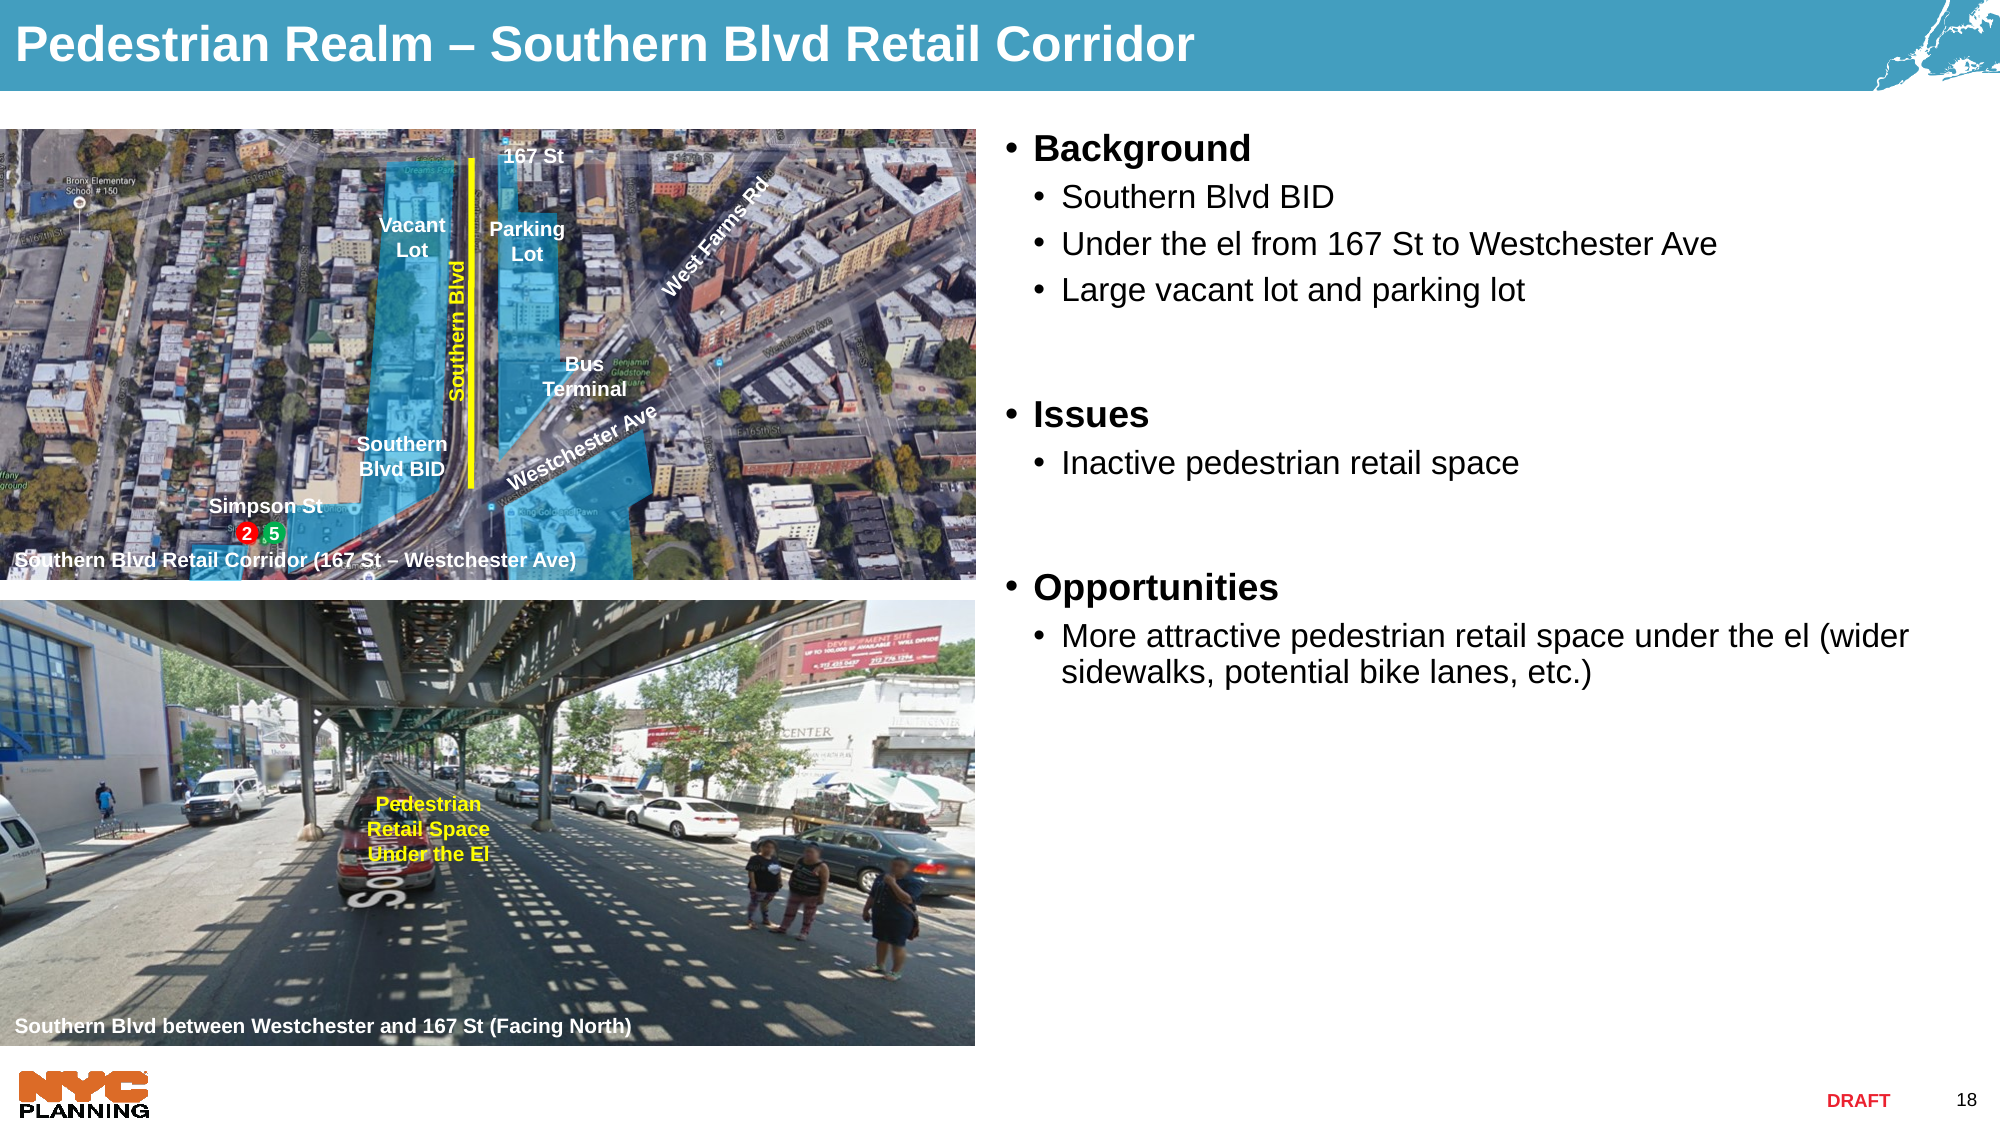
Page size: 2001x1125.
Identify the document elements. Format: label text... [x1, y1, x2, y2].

picture [0, 129, 976, 580]
picture [0, 600, 975, 1047]
title Pedestrian Realm – Southern Blvd Retail Corridor [0, 0, 1800, 91]
list Background Southern Blvd BID Under the el from 167 St to Westchester Ave Large vacant lot and parking lot Issues Inactive pedestrian retail space Opportunities More attractive pedestrian retail space under the el (wider sidewalks, potential bike lanes, etc.) [975, 129, 2000, 1125]
picture [16, 1069, 150, 1119]
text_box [172, 485, 360, 544]
slide_number 18 [1850, 1080, 2000, 1117]
